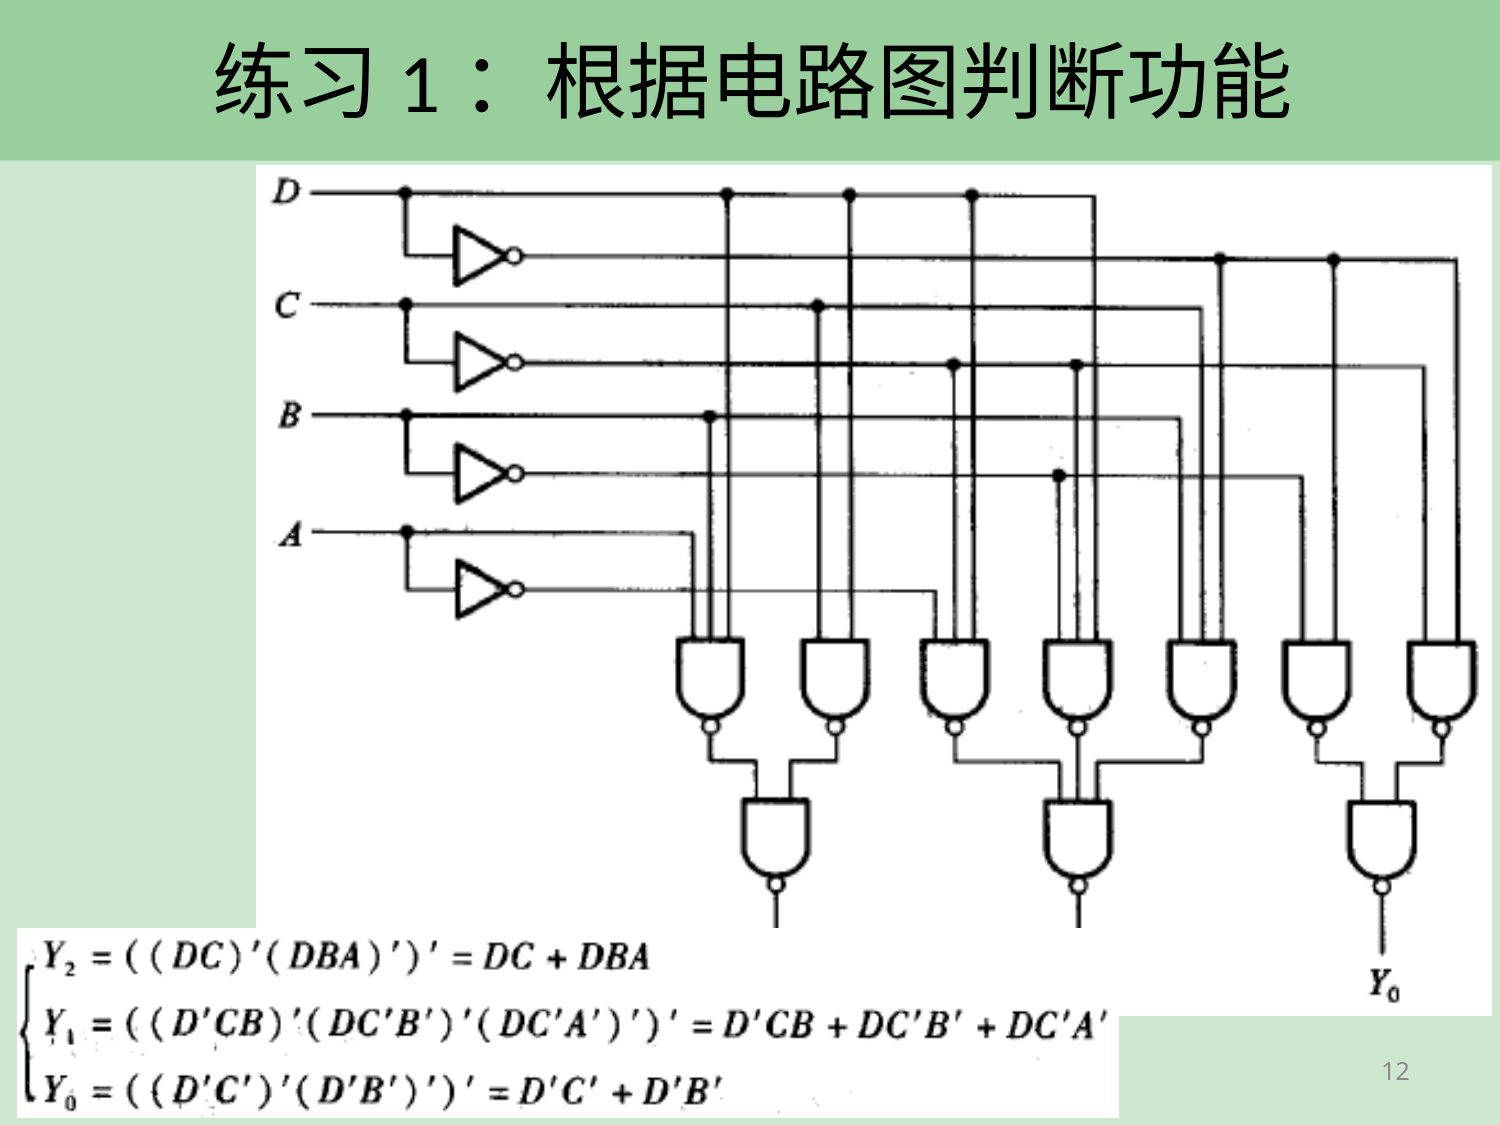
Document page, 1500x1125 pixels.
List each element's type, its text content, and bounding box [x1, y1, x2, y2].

picture [17, 165, 1492, 1118]
slide_number 12 [1187, 1042, 1425, 1103]
title 练习1：根据电路图判断功能 [17, 15, 1489, 143]
